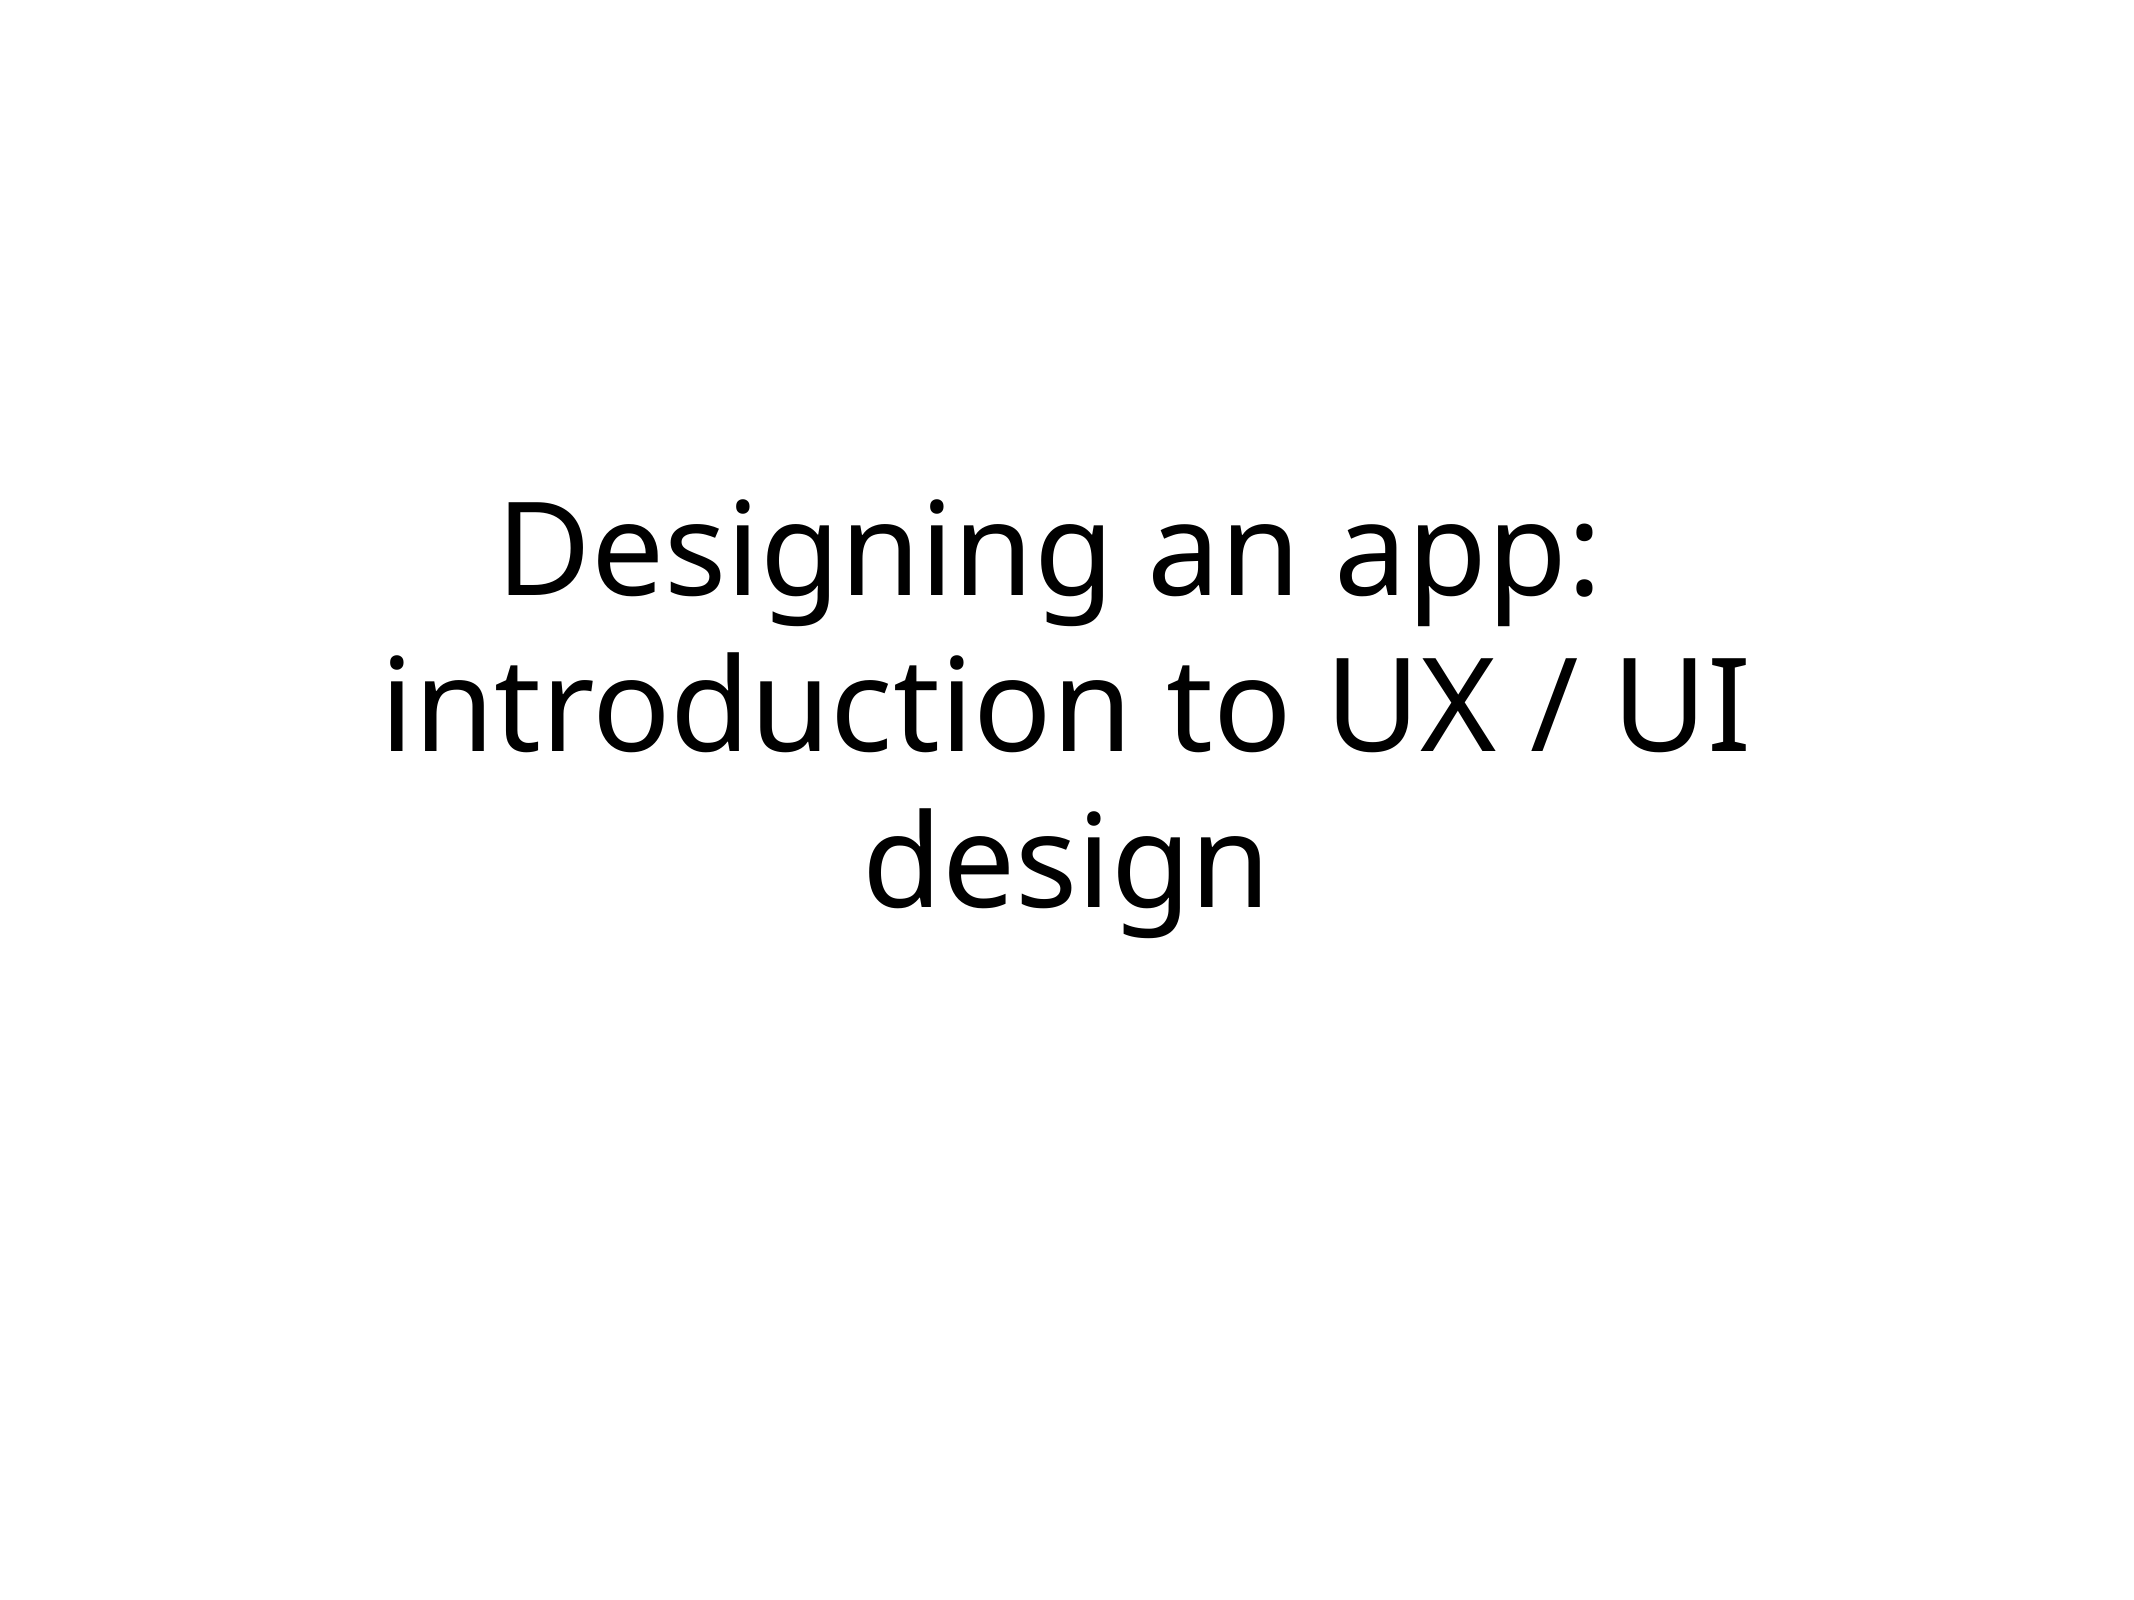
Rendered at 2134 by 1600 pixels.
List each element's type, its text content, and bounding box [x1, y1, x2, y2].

title Designing an app: introduction to UX / UI design [207, 615, 1926, 943]
